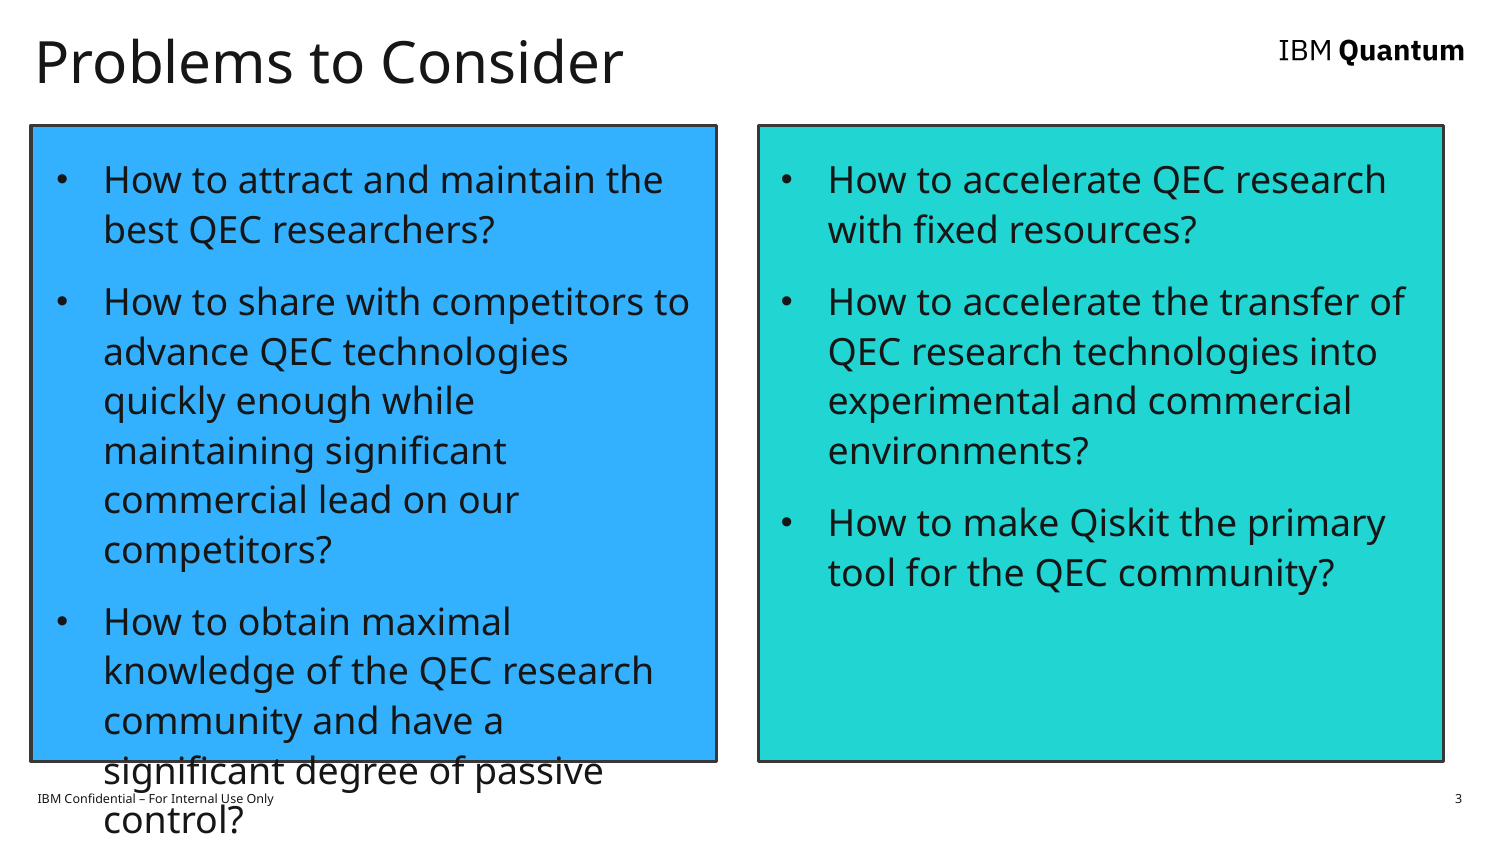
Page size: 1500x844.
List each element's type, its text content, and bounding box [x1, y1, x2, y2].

footer IBM Confidential – For Internal Use Only [37, 785, 713, 813]
title Problems to Consider [34, 33, 1091, 165]
slide_number 3 [1162, 785, 1463, 813]
list How to attract and maintain the best QEC researchers? How to share with competitors to advance QEC technologies quickly enough while maintaining significant commercial lead on our competitors? How to obtain maximal knowledge of the QEC research community and have a significant degree of passive control? [56, 151, 694, 738]
text_box [29, 123, 718, 763]
text_box How to accelerate QEC research with fixed resources? How to accelerate the transfer of QEC research technologies into experimental and commercial environments? How to make Qiskit the primary tool for the QEC community? [780, 151, 1419, 738]
text_box [756, 123, 1446, 763]
